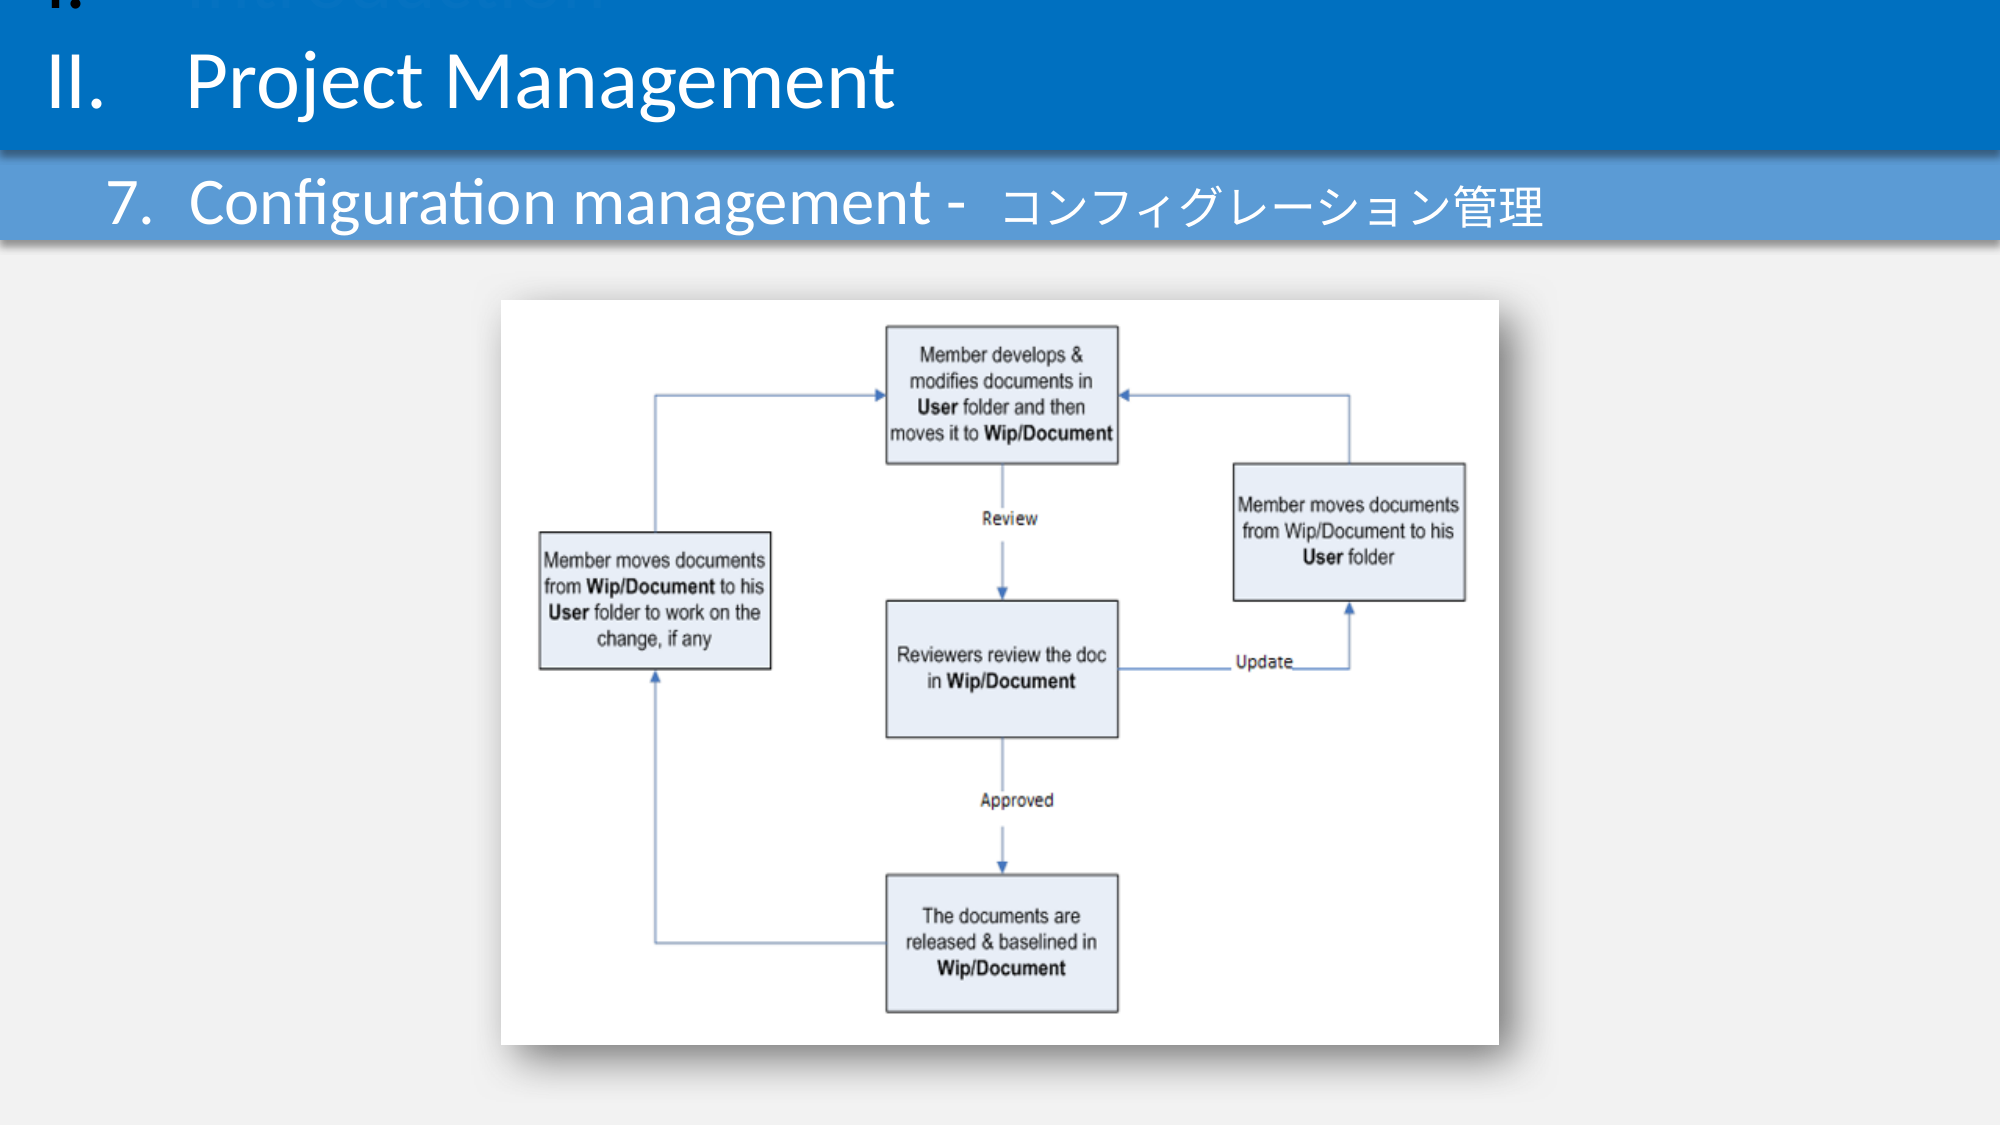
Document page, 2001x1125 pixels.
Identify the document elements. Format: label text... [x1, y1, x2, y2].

text_box Configuration management - コンフィグレーション管理 [0, 162, 2000, 241]
picture [501, 300, 1499, 1045]
text_box Introduction Project Management [0, 0, 2000, 151]
